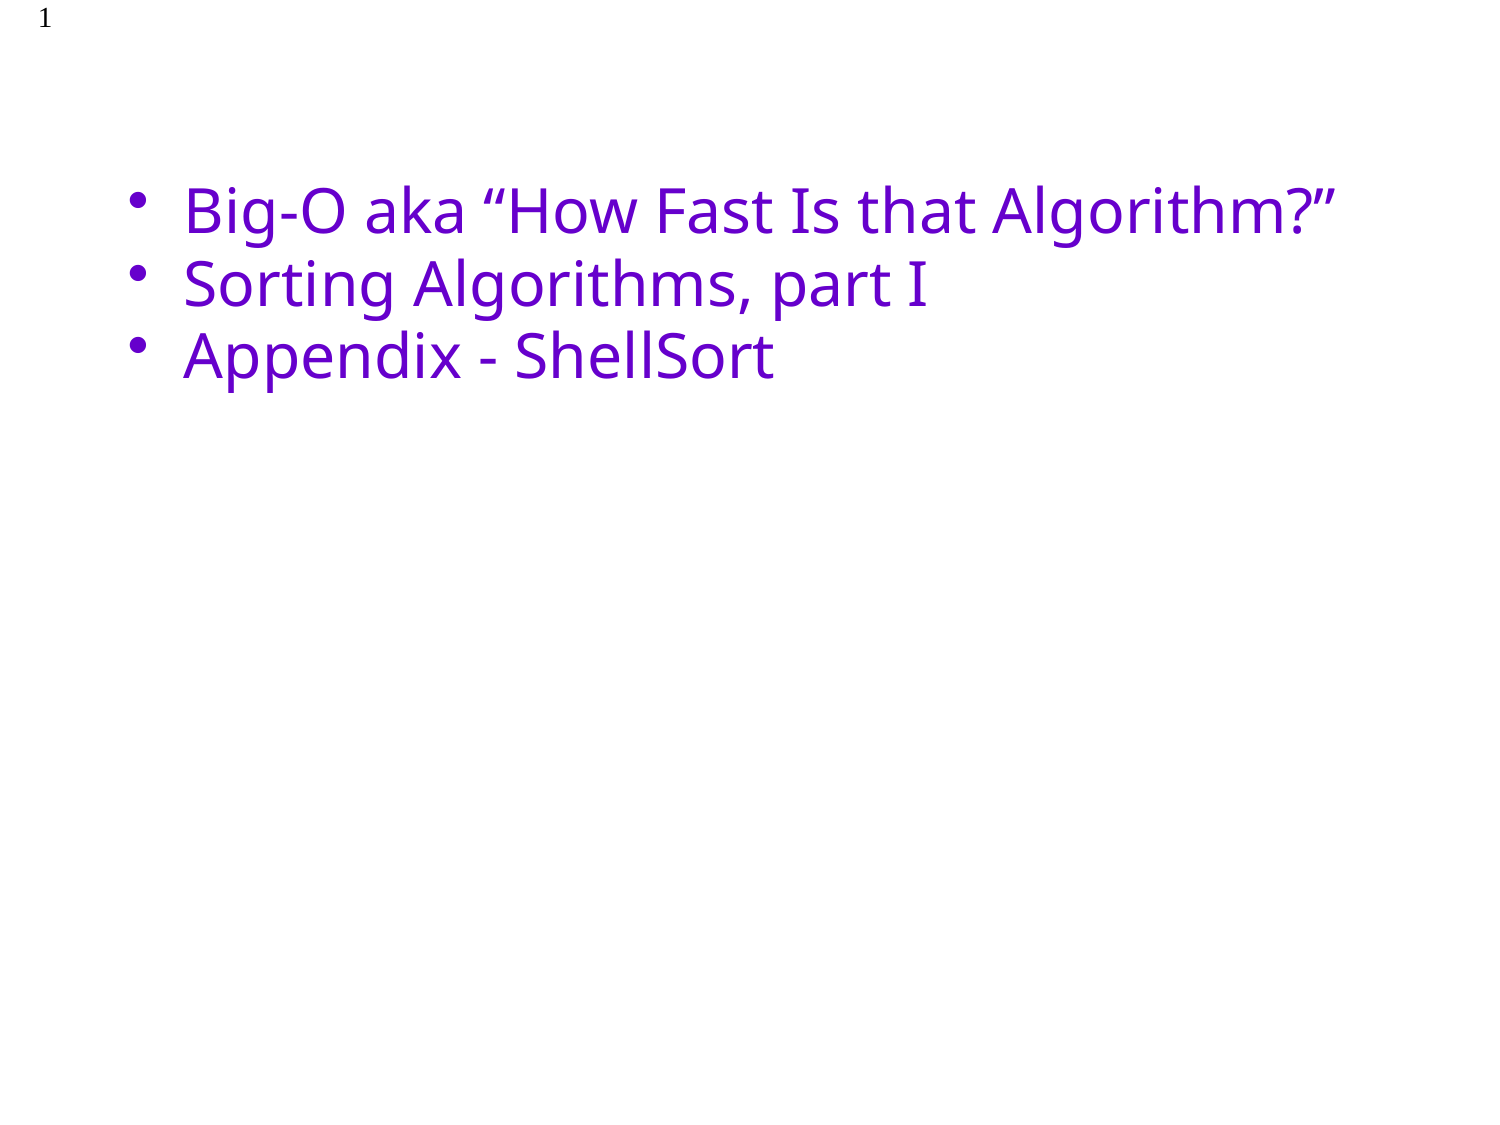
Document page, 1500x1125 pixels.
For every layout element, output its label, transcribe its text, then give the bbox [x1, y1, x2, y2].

slide_number 1 [0, 0, 68, 67]
list Big-O aka “How Fast Is that Algorithm?” Sorting Algorithms, part I Appendix - ShellSort [112, 178, 1469, 388]
